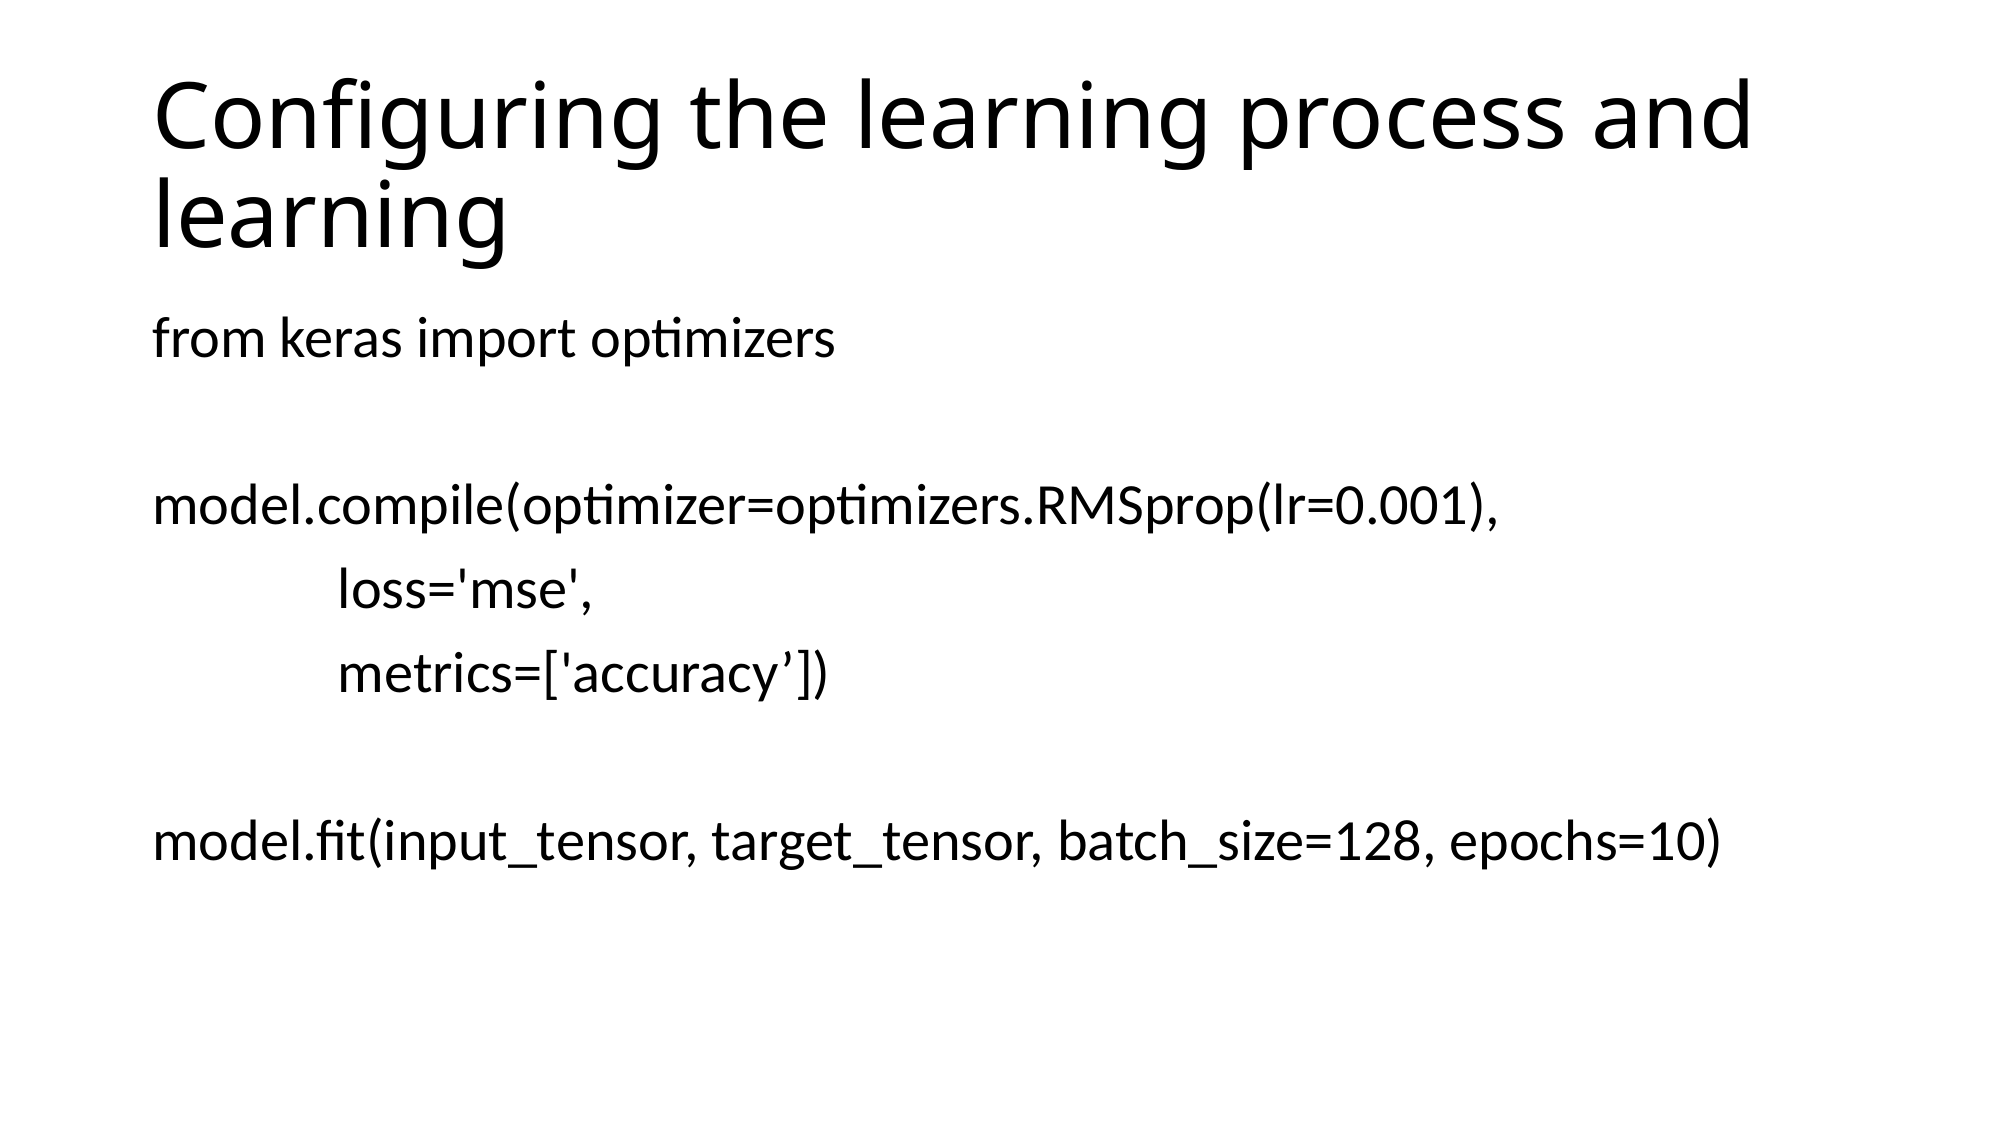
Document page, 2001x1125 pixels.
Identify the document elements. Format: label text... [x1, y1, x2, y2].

title Configuring the learning process and learning [137, 59, 1863, 278]
list from keras import optimizers model.compile(optimizer=optimizers.RMSprop(lr=0.001), loss='mse', metrics=['accuracy’]) model.fit(input_tensor, target_tensor, batch_size=128, epochs=10) [137, 299, 1863, 1014]
